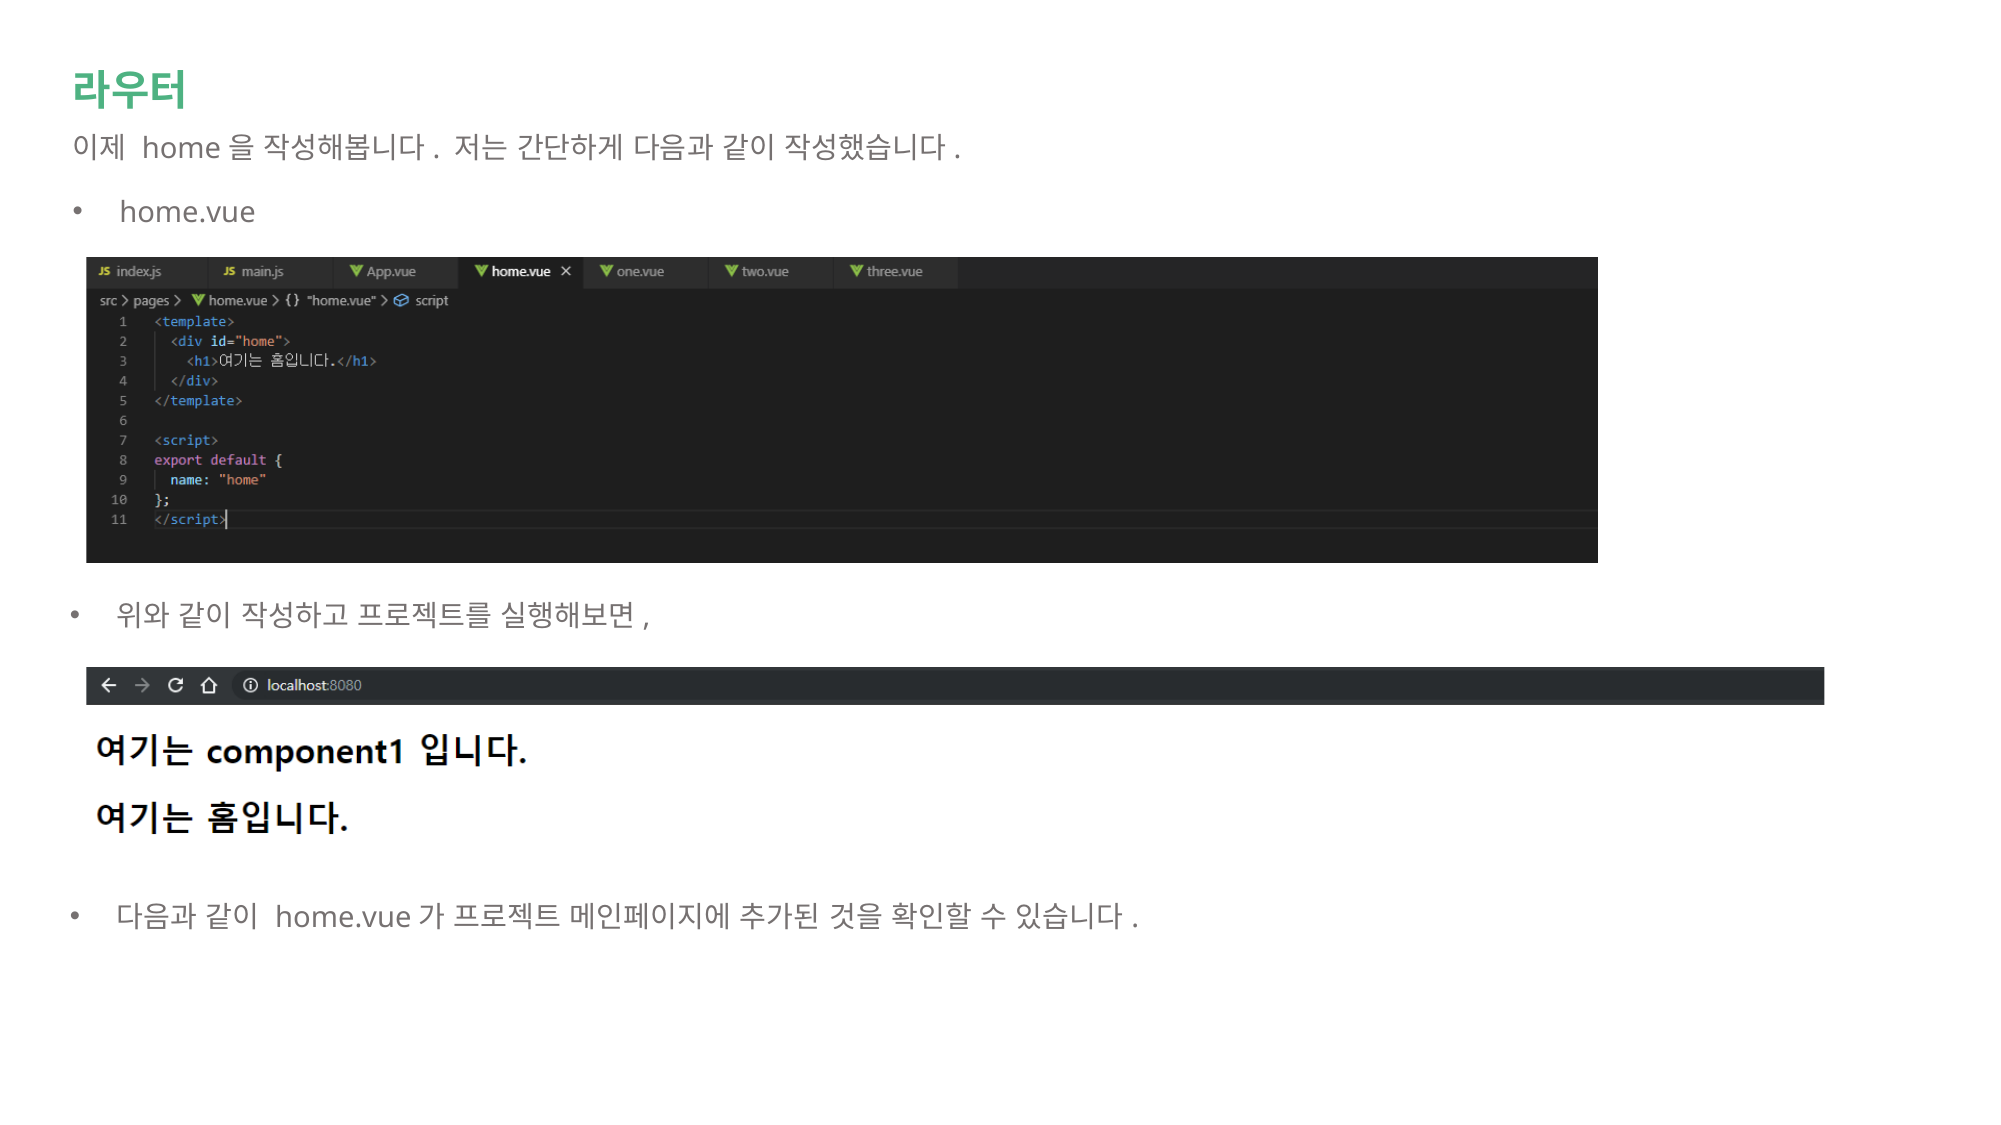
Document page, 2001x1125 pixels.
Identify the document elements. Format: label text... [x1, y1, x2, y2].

text_box 이제 home을 작성해봅니다. 저는 간단하게 다음과 같이 작성했습니다. [57, 122, 1147, 172]
text_box 다음과 같이 home.vue가 프로젝트 메인페이지에 추가된 것을 확인할 수 있습니다. [55, 873, 1929, 941]
text_box 라우터 [58, 56, 258, 122]
text_box home.vue [57, 168, 993, 236]
picture [86, 667, 1825, 868]
picture [86, 257, 1598, 563]
text_box 위와 같이 작성하고 프로젝트를 실행해보면, [55, 572, 1929, 640]
